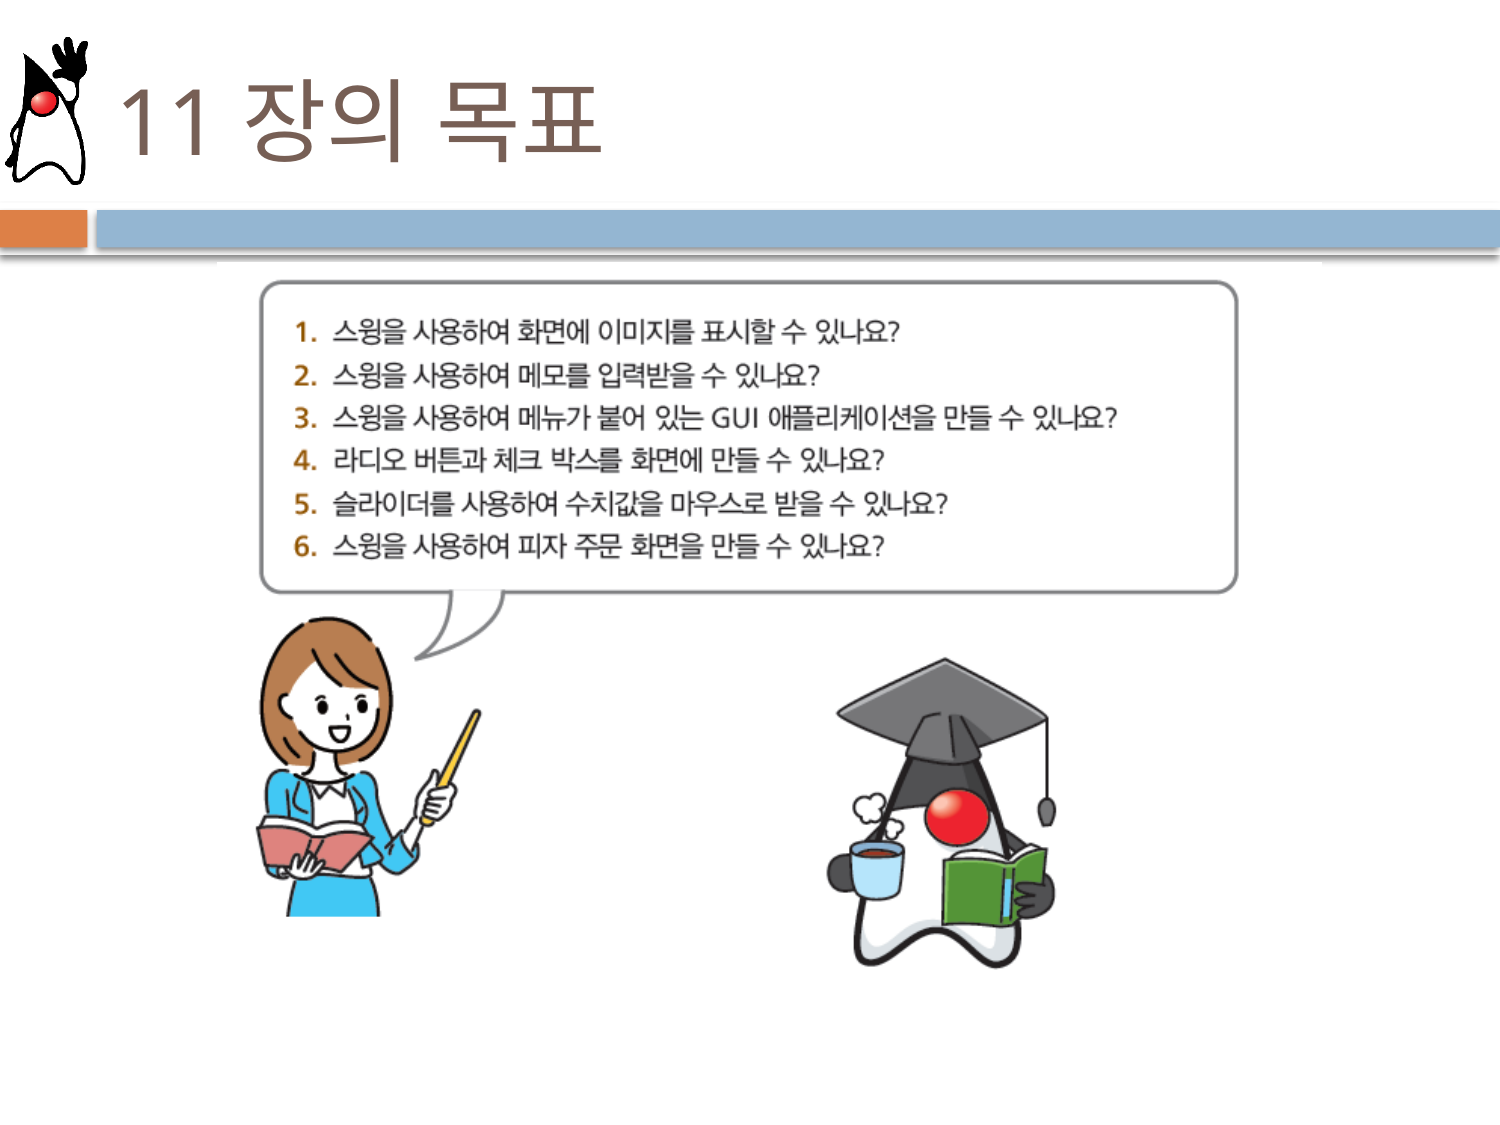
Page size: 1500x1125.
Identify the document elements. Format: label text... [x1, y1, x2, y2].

title 11장의 목표 [100, 37, 1438, 200]
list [216, 262, 1322, 1001]
picture [5, 37, 88, 185]
